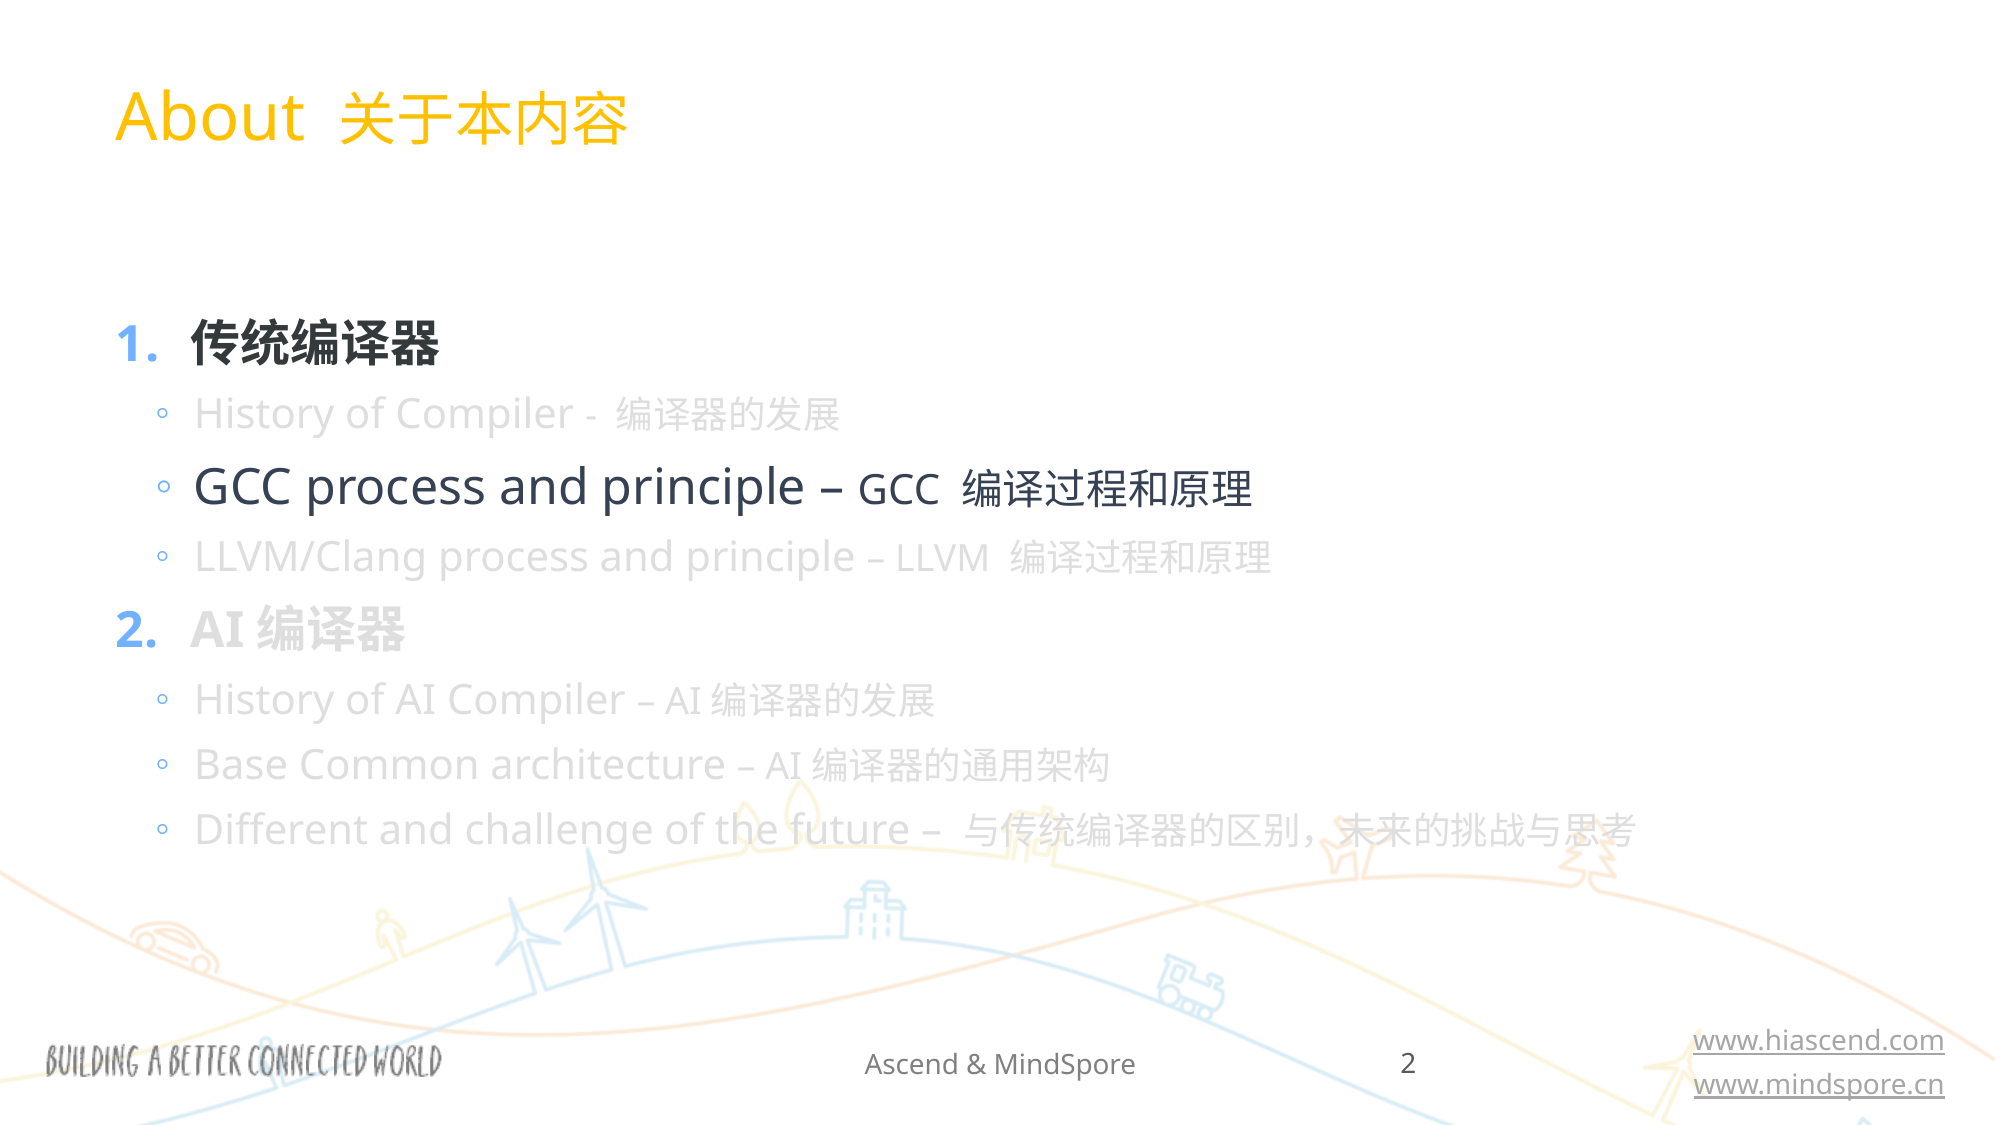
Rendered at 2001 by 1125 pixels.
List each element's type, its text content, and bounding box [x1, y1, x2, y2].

text_box 传统编译器 History of Compiler - 编译器的发展 GCC process and principle – GCC 编译过程和原理 LLVM/Clang process and principle – LLVM 编译过程和原理 AI编译器 History of AI Compiler – AI编译器的发展 Base Common architecture – AI编译器的通用架构 Different and challenge of the future – 与传统编译器的区别，未来的挑战与思考 [101, 172, 1900, 975]
picture [23, 1023, 468, 1105]
text_box About 关于本内容 [101, 66, 1900, 163]
